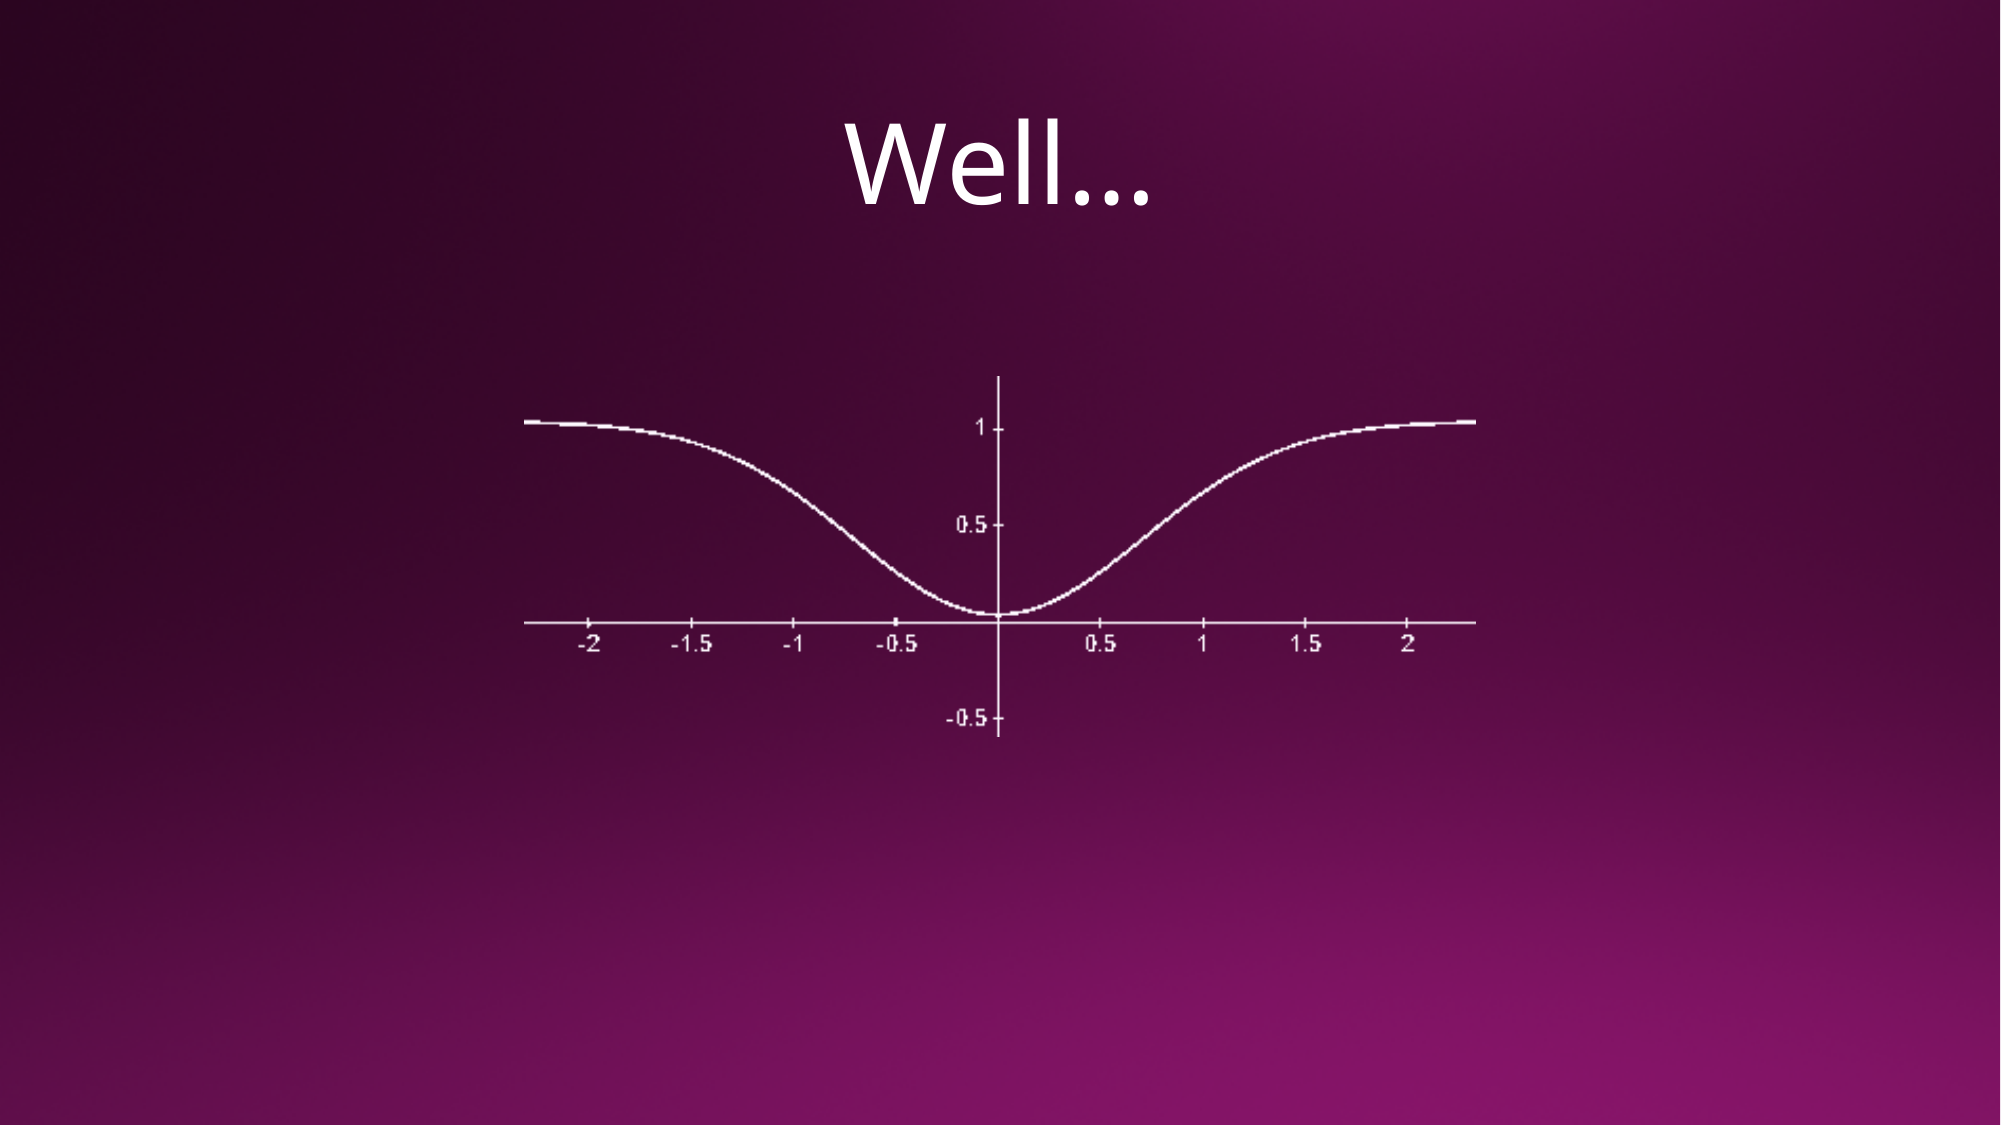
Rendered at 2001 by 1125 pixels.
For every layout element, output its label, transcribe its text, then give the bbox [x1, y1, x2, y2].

title Well… [137, 59, 1863, 278]
picture [0, 0, 2001, 1125]
